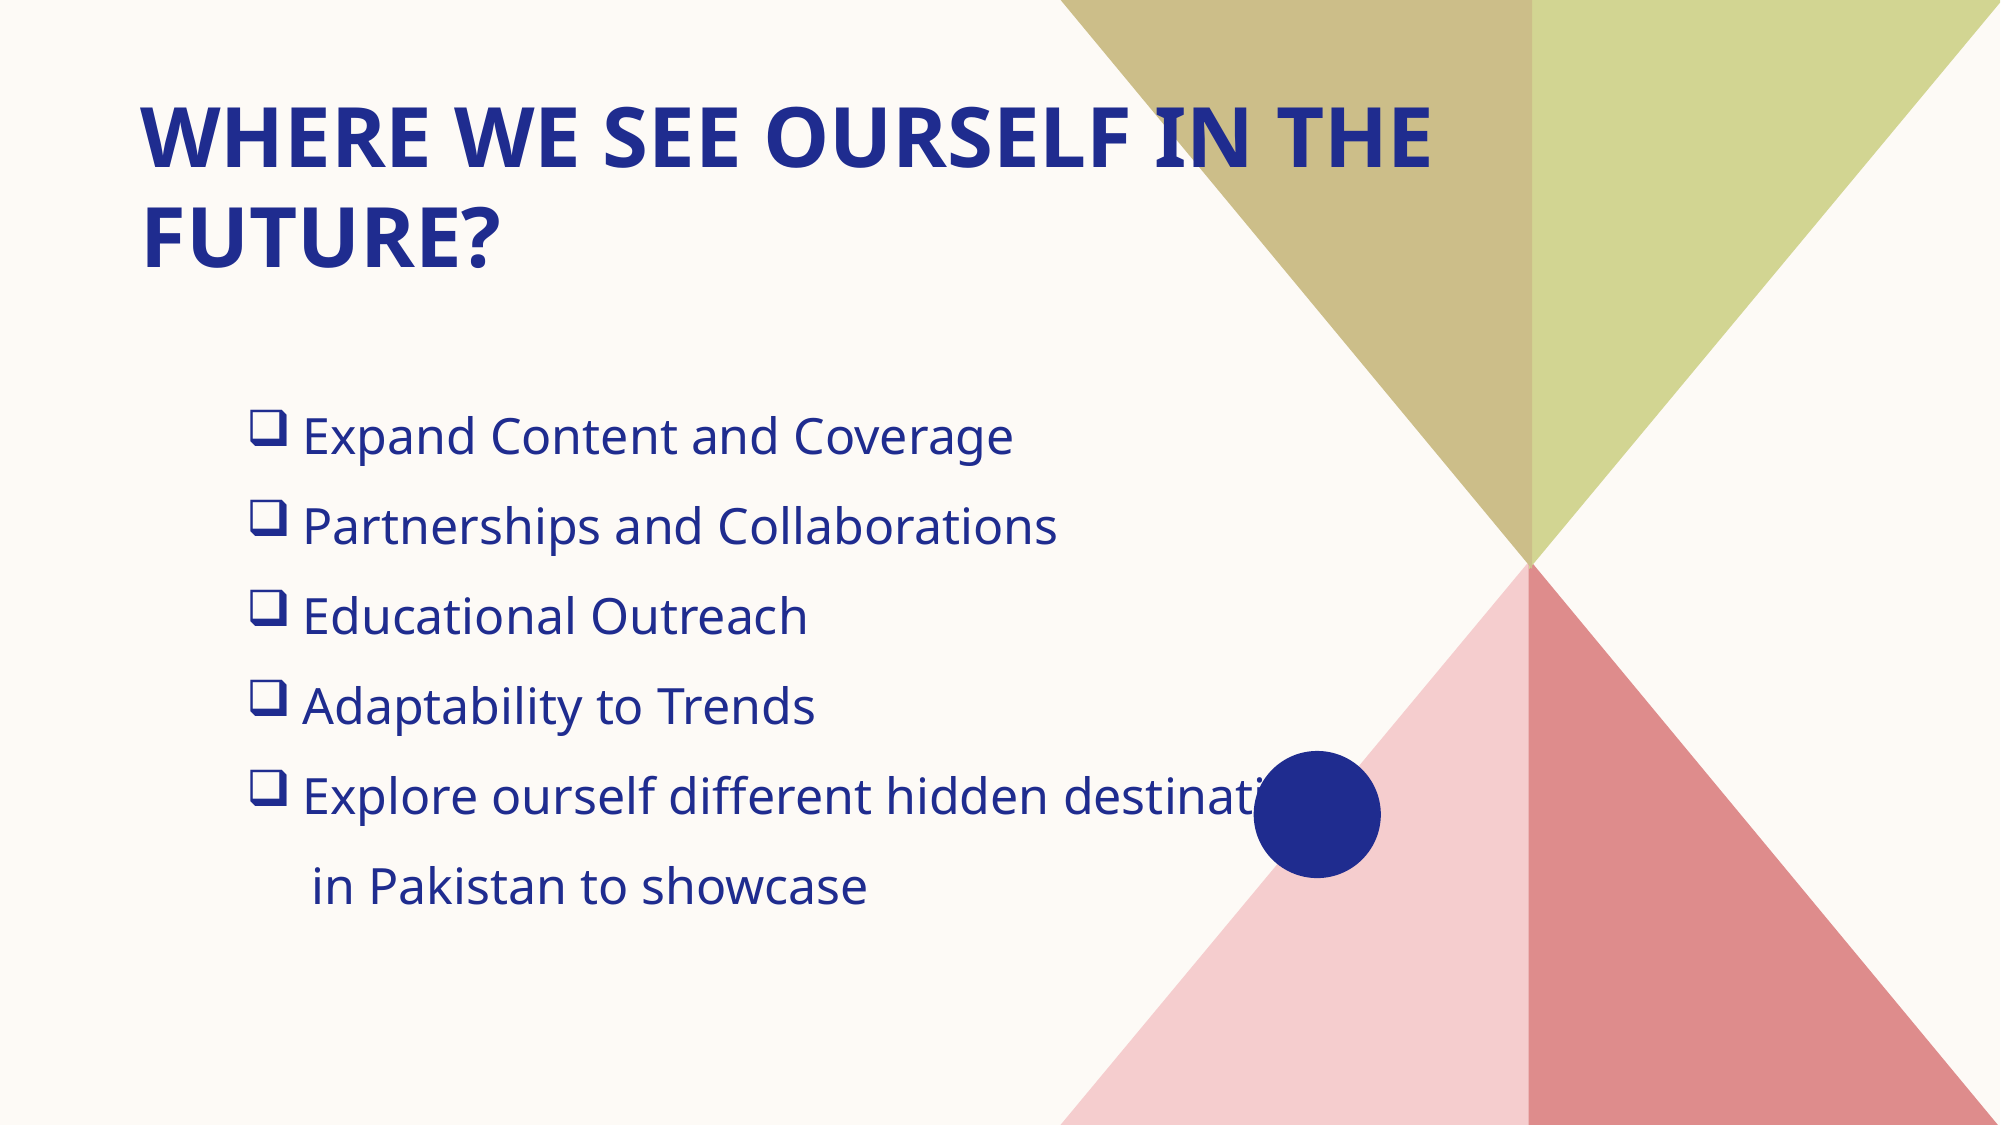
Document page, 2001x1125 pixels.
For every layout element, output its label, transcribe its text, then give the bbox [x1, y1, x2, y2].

list Expand Content and Coverage Partnerships and Collaborations Educational Outreach Adaptability to Trends Explore ourself different hidden destination in Pakistan to showcase [231, 366, 1572, 1027]
text_box WHERE WE SEE OURSELF IN THE Future? [125, 77, 1710, 337]
